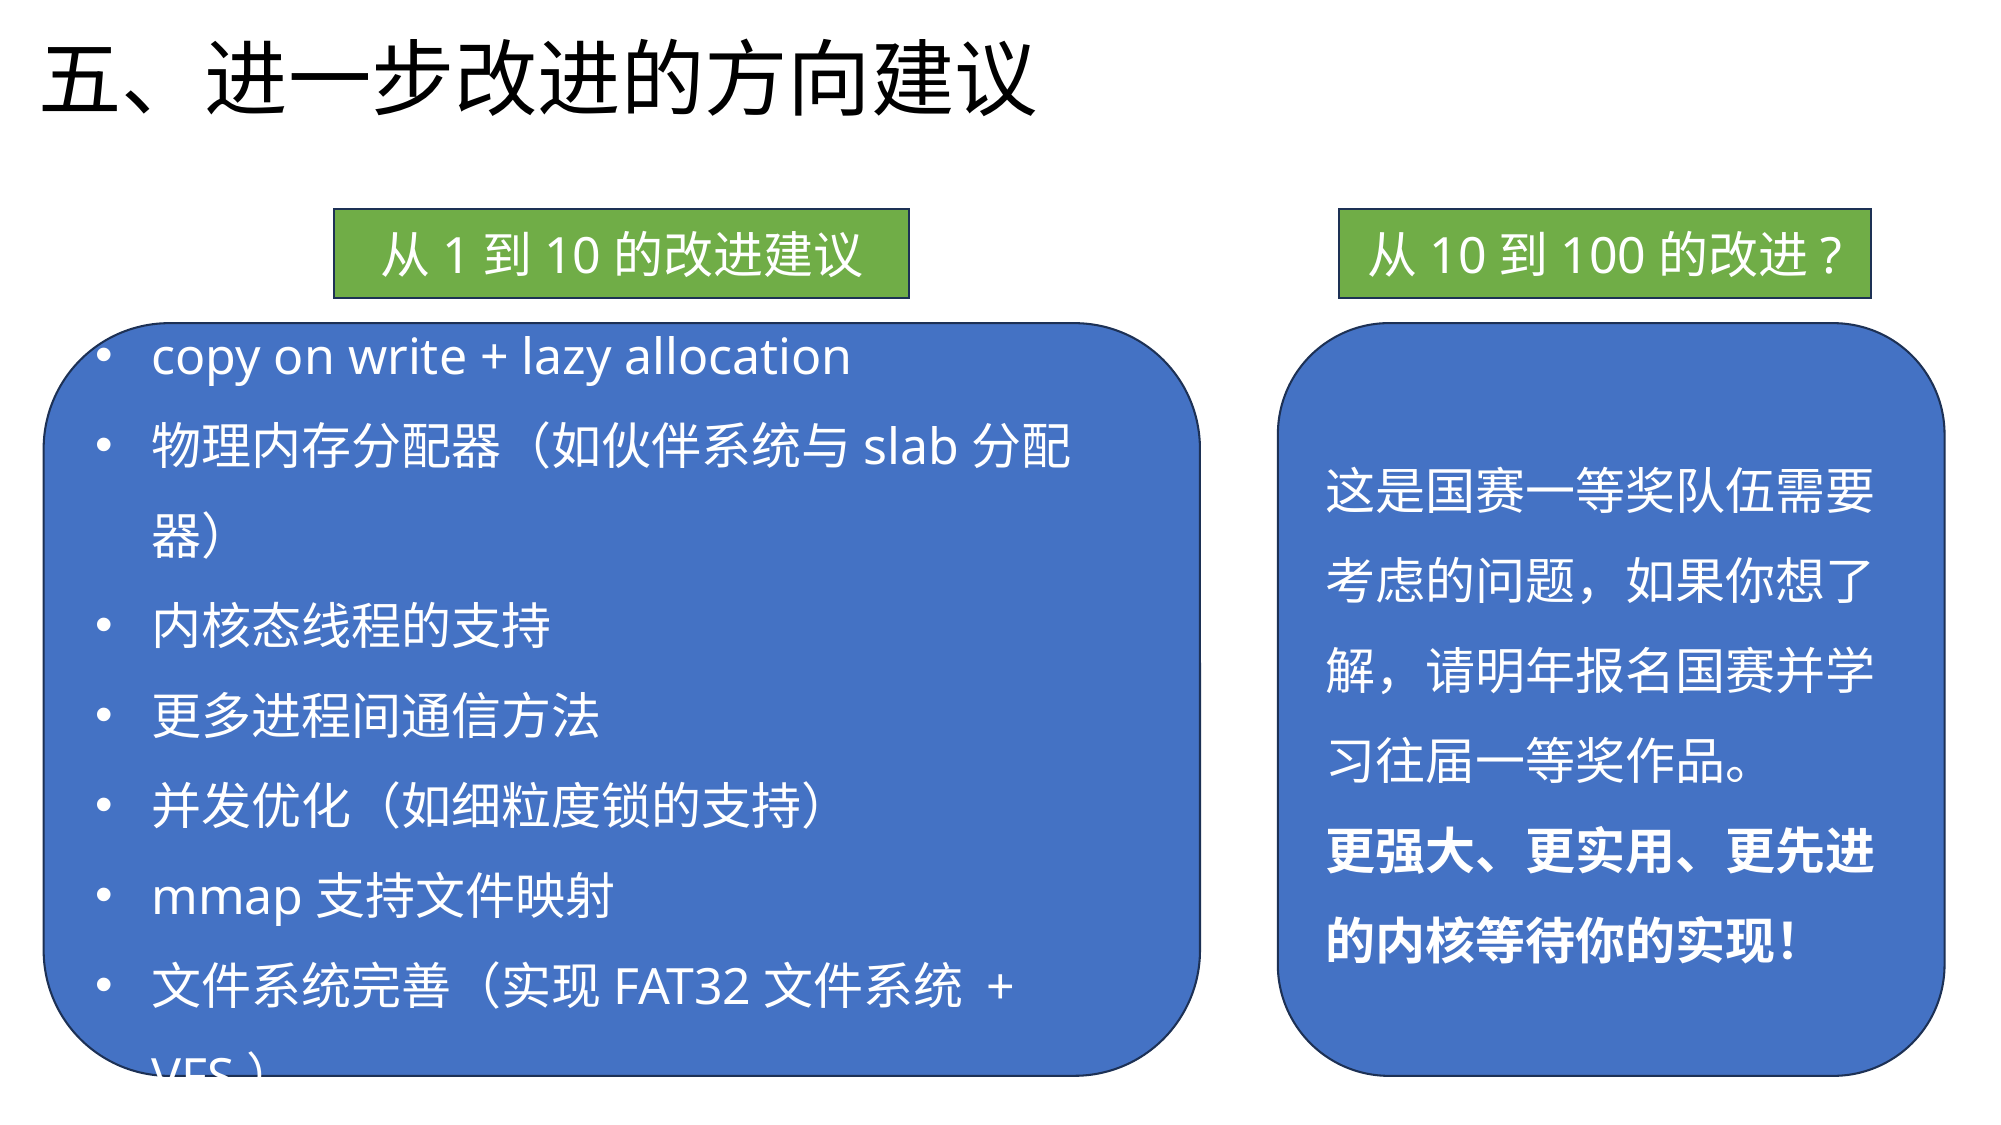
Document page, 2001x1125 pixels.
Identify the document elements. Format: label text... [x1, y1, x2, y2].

title 五、进一步改进的方向建议 [23, 2, 1061, 134]
text_box 这是国赛一等奖队伍需要考虑的问题，如果你想了解，请明年报名国赛并学习往届一等奖作品。 更强大、更实用、更先进的内核等待你的实现！ [1276, 322, 1946, 1077]
text_box 从1到10的改进建议 [333, 208, 910, 299]
text_box 从10到100的改进? [1338, 208, 1872, 299]
text_box copy on write + lazy allocation 物理内存分配器（如伙伴系统与slab分配器） 内核态线程的支持 更多进程间通信方法 并发优化（如细粒度锁的支持） mmap支持文件映射 文件系统完善（实现FAT32文件系统 + VFS） [42, 322, 1202, 1077]
